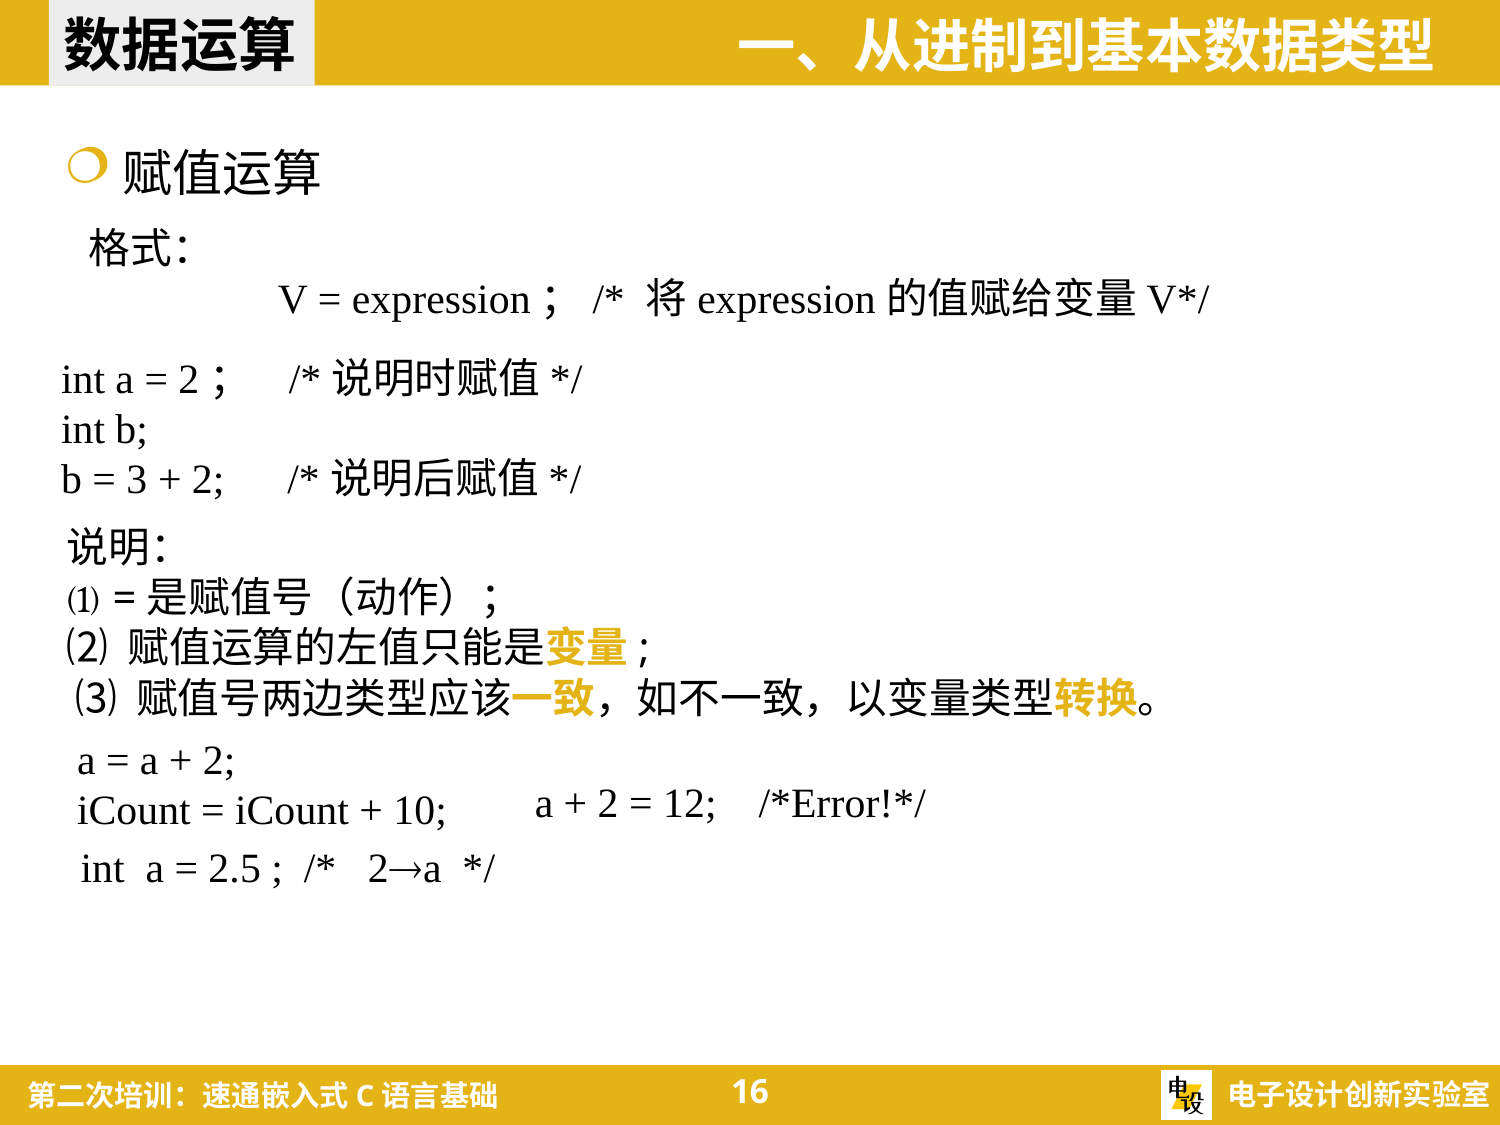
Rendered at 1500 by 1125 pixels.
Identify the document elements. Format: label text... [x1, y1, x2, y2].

picture [1161, 1070, 1212, 1120]
text_box a + 2 = 12; /*Error!*/ [520, 768, 1293, 834]
text_box 说明： ⑴ =是赋值号（动作）； ⑵ 赋值运算的左值只能是变量; [51, 513, 665, 679]
text_box int a = 2.5 ; /* 2a */ [65, 833, 511, 899]
text_box 格式： V = expression；/* 将expression的值赋给变量V*/ [74, 213, 1426, 330]
list 赋值运算 [48, 127, 1451, 214]
text_box ⑶ 赋值号两边类型应该一致，如不一致，以变量类型转换。 [60, 664, 1204, 730]
text_box a = a + 2; iCount = iCount + 10; [62, 730, 463, 841]
list 数据运算 [47, 0, 316, 87]
text_box int a = 2； /*说明时赋值*/ int b; b = 3 + 2; /*说明后赋值*/ [46, 344, 598, 510]
list 一、从进制到基本数据类型 [657, 9, 1451, 80]
slide_number 16 [657, 1063, 843, 1124]
